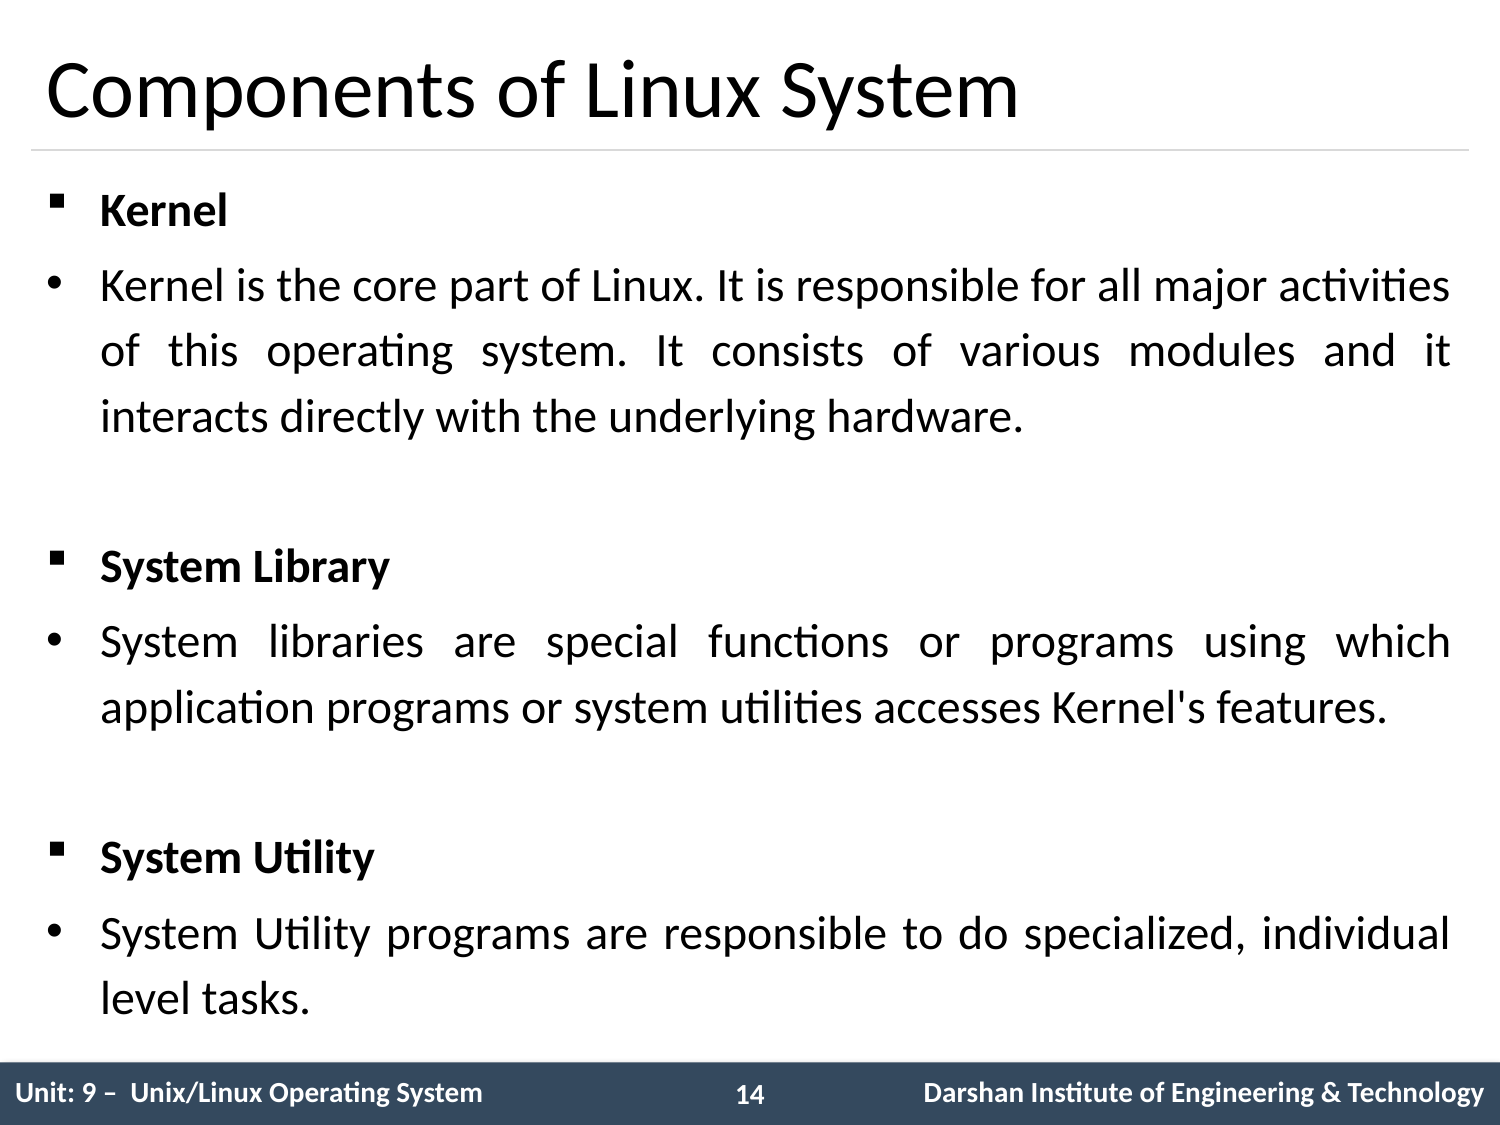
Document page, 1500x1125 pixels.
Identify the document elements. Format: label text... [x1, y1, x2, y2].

list Kernel Kernel is the core part of Linux. It is responsible for all major activities of this operating system. It consists of various modules and it interacts directly with the underlying hardware. System Library System libraries are special functions or programs using which application programs or system utilities accesses Kernel's features. System Utility System Utility programs are responsible to do specialized, individual level tasks. [31, 162, 1469, 1038]
title Components of Linux System [31, 17, 1469, 150]
